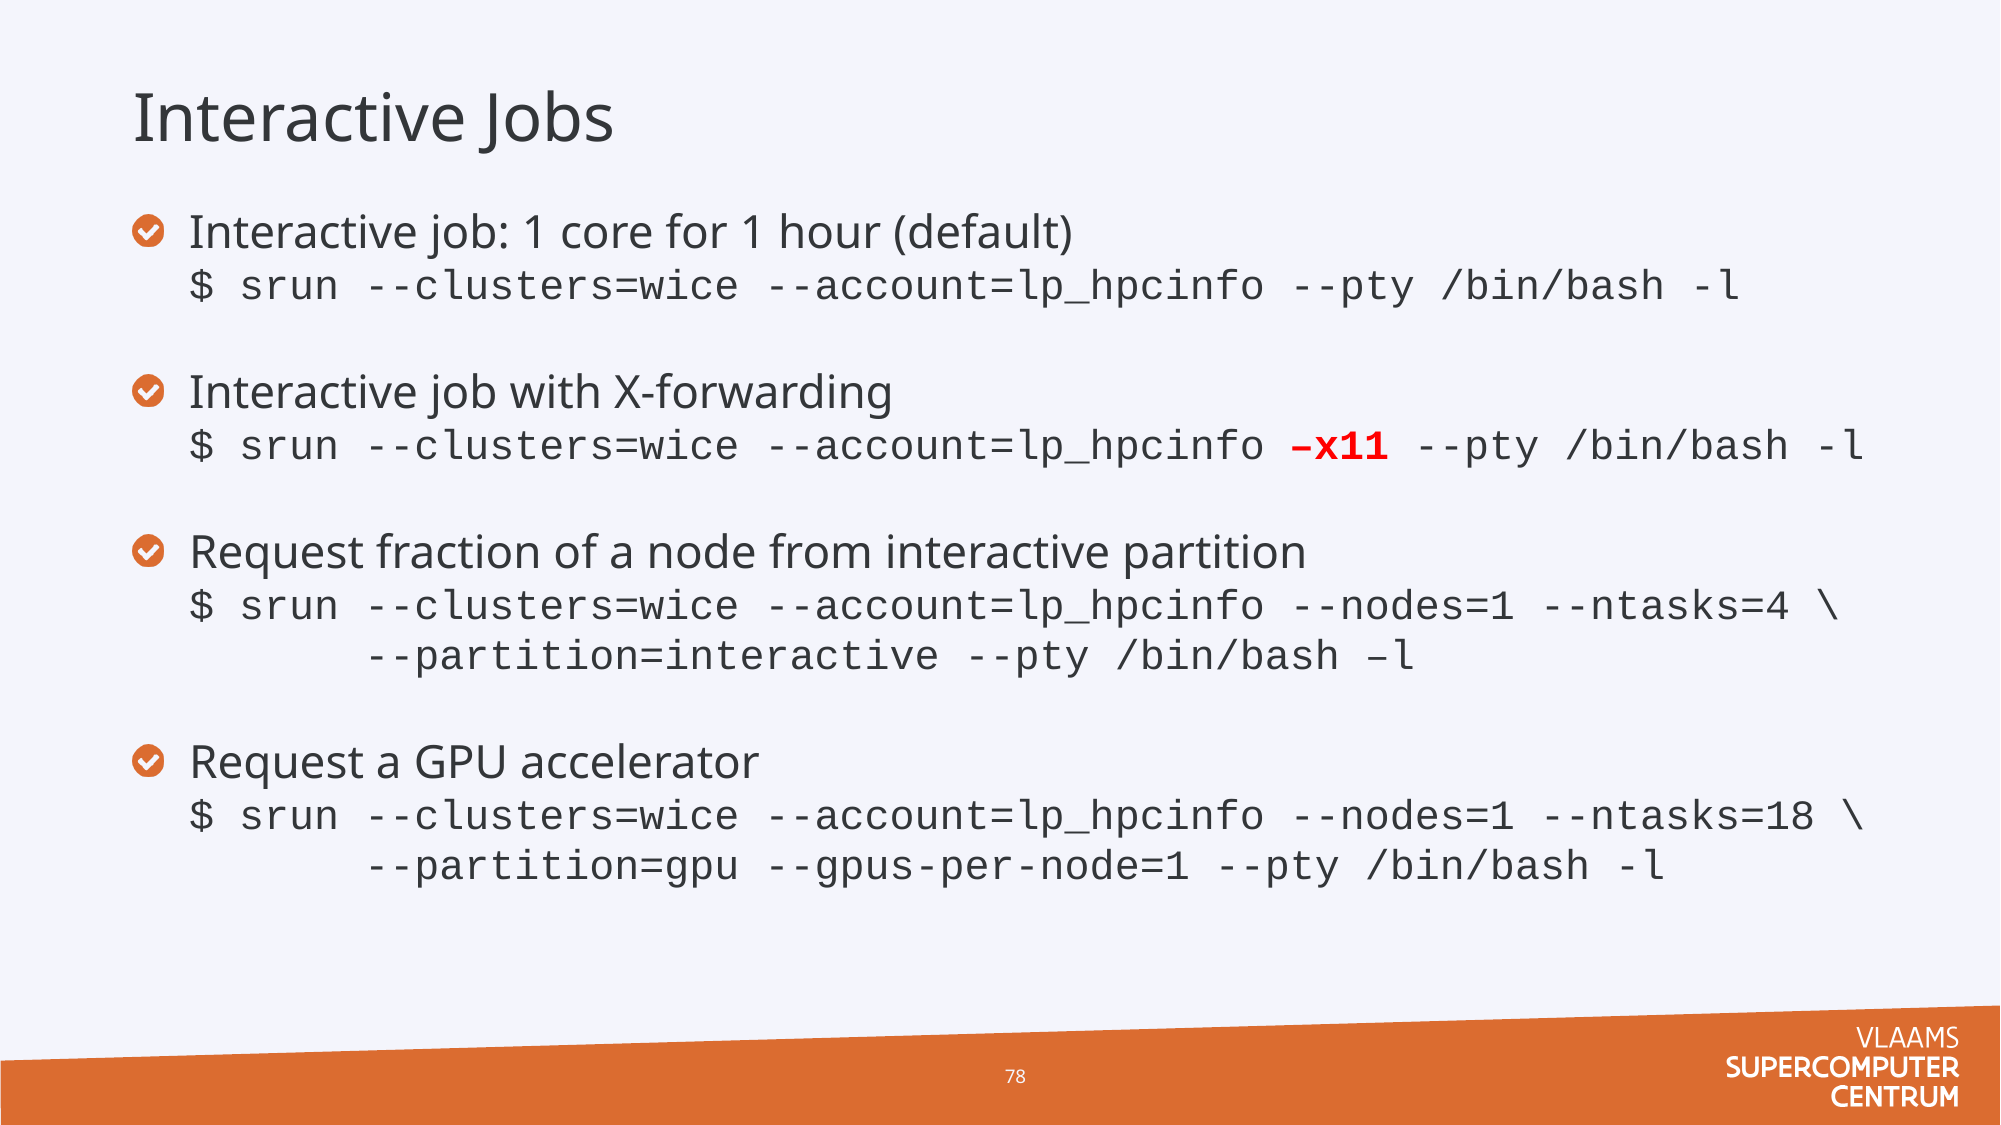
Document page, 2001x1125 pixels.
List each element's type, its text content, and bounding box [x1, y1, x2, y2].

slide_number 78 [958, 1047, 1042, 1108]
text_box Interactive Jobs [118, 54, 1941, 185]
picture [132, 214, 164, 247]
text_box Interactive job: 1 core for 1 hour (default) $ srun --clusters=wice --account=lp_hpcinfo --pty /bin/bash -l Interactive job with X-forwarding $ srun --clusters=wice --account=lp_hpcinfo –x11 --pty /bin/bash -l Request fraction of a node from interactive partition $ srun --clusters=wice --account=lp_hpcinfo --nodes=1 --ntasks=4 \ --partition=interactive --pty /bin/bash –l Request a GPU accelerator $ srun --clusters=wice --account=lp_hpcinfo --nodes=1 --ntasks=18 \ --partition=gpu --gpus-per-node=1 --pty /bin/bash -l [118, 195, 1941, 896]
picture [132, 744, 164, 777]
picture [132, 534, 164, 567]
picture [132, 374, 164, 407]
picture [1725, 1021, 1960, 1117]
